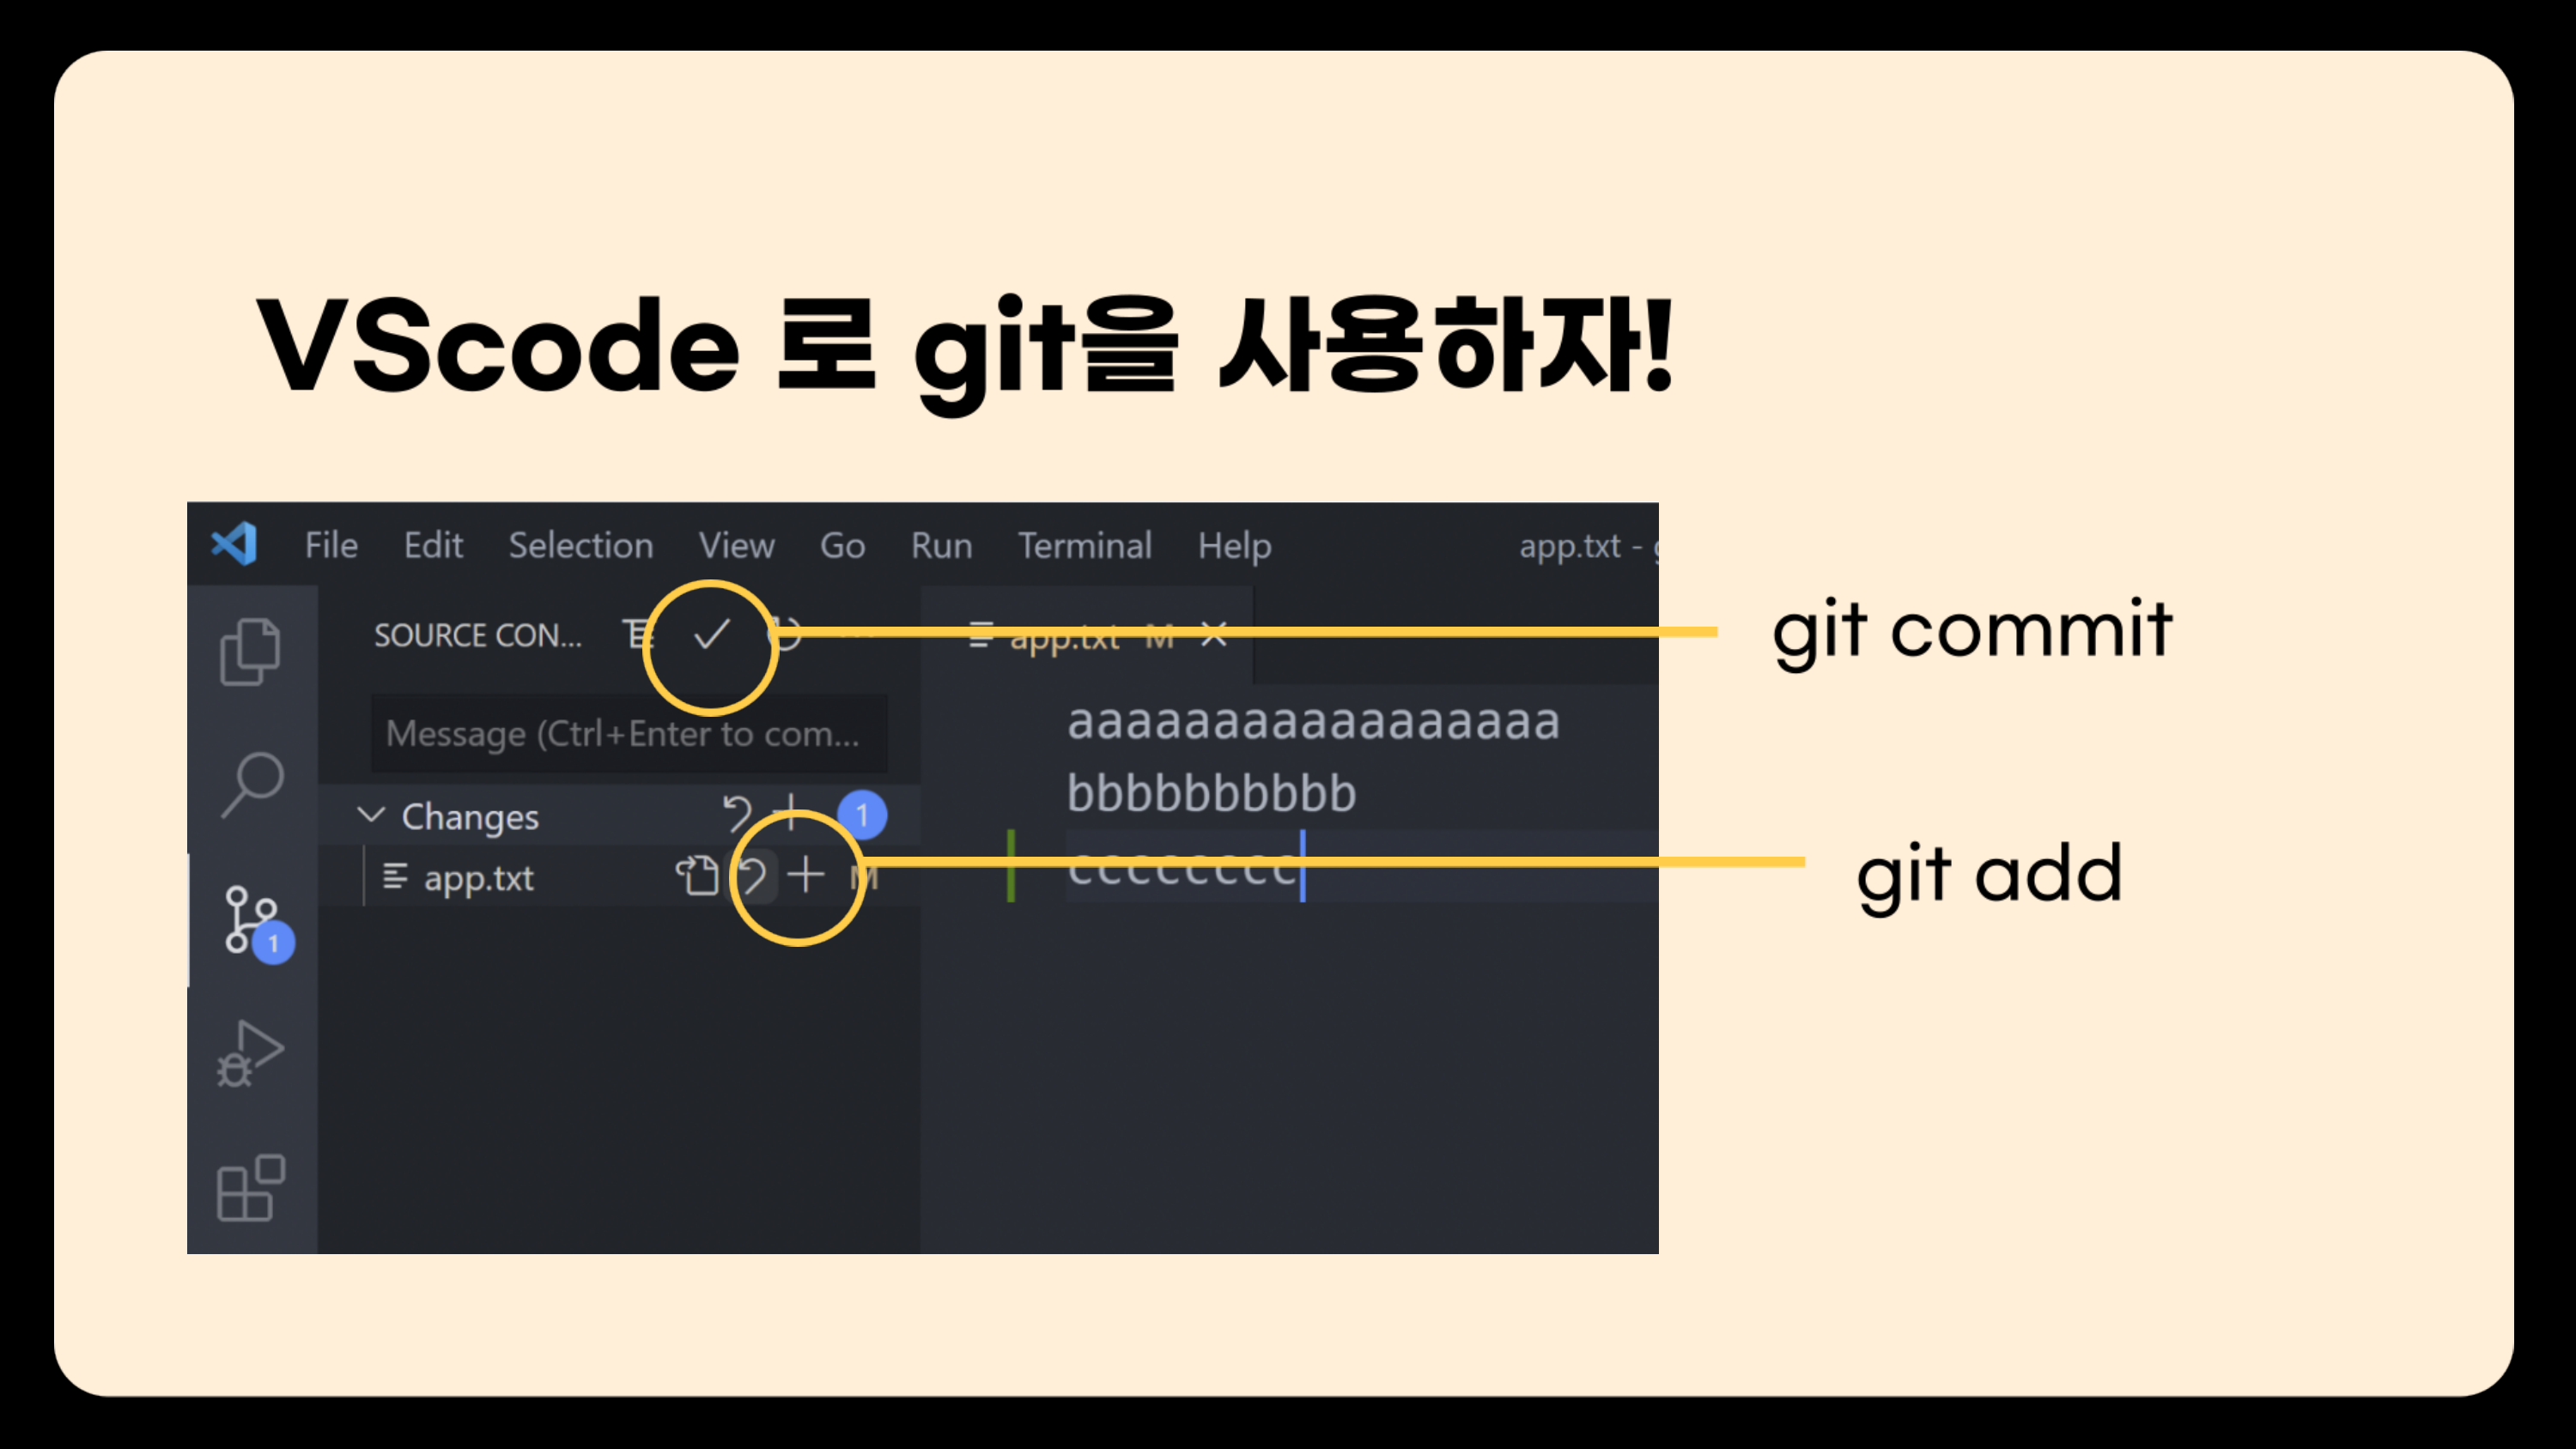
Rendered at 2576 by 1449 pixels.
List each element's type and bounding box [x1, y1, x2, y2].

text_box [641, 579, 780, 718]
text_box [187, 501, 1659, 1254]
picture [0, 0, 2576, 1449]
text_box [860, 857, 1807, 868]
text_box [54, 51, 2514, 1397]
text_box [729, 809, 867, 947]
text_box [772, 627, 1719, 638]
